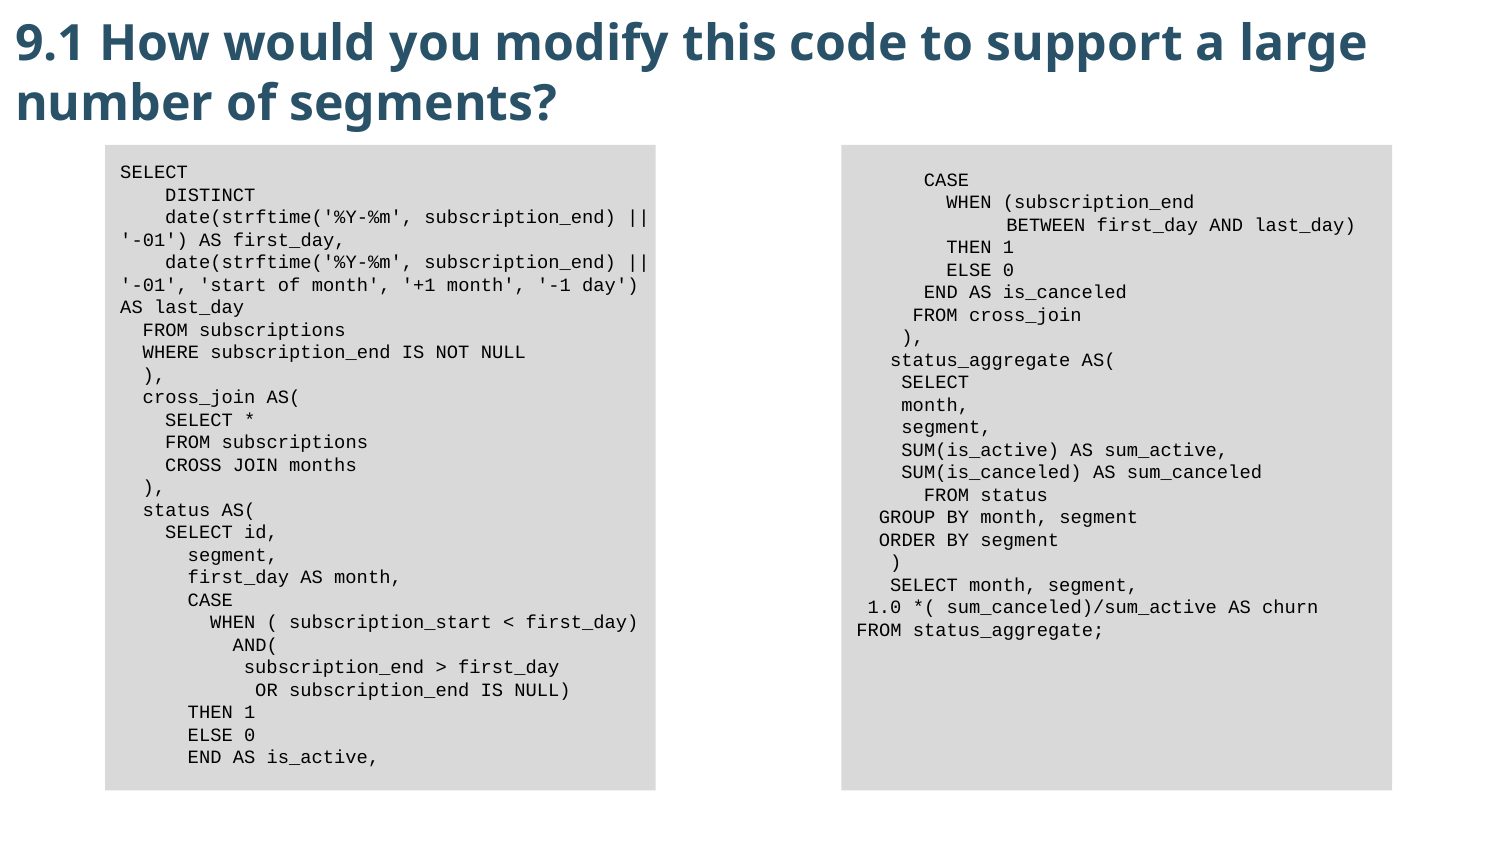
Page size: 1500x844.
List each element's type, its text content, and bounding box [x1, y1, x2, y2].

text_box SELECT DISTINCT date(strftime('%Y-%m', subscription_end) || '-01') AS first_day, date(strftime('%Y-%m', subscription_end) || '-01', 'start of month', '+1 month', '-1 day') AS last_day FROM subscriptions WHERE subscription_end IS NOT NULL ), cross_join AS( SELECT * FROM subscriptions CROSS JOIN months ), status AS( SELECT id, segment, first_day AS month, CASE WHEN ( subscription_start < first_day) AND( subscription_end > first_day OR subscription_end IS NULL) THEN 1 ELSE 0 END AS is_active, [105, 144, 656, 791]
text_box 9.1 How would you modify this code to support a large number of segments? [0, 6, 1500, 145]
text_box CASE WHEN (subscription_end BETWEEN first_day AND last_day) THEN 1 ELSE 0 END AS is_canceled FROM cross_join ), status_aggregate AS( SELECT month, segment, SUM(is_active) AS sum_active, SUM(is_canceled) AS sum_canceled FROM status GROUP BY month, segment ORDER BY segment ) SELECT month, segment, 1.0 *( sum_canceled)/sum_active AS churn FROM status_aggregate; [841, 145, 1393, 791]
